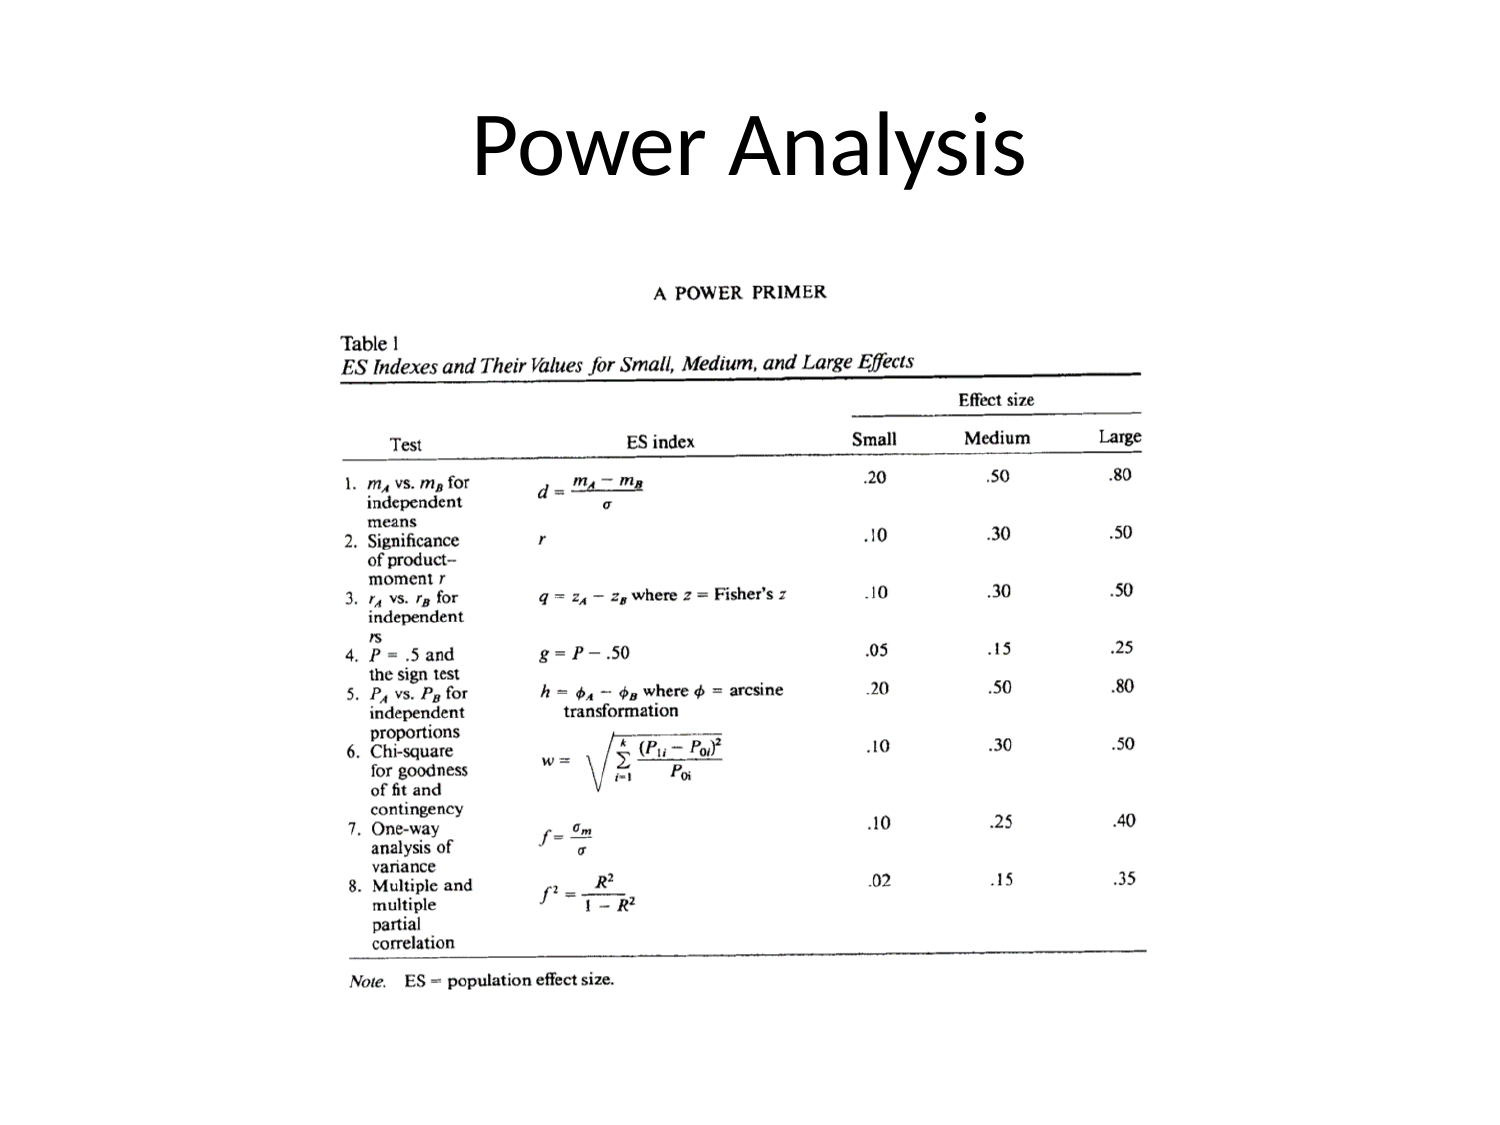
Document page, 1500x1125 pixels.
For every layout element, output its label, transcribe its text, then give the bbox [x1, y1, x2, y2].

title Power Analysis [75, 45, 1425, 233]
picture [305, 262, 1192, 1005]
